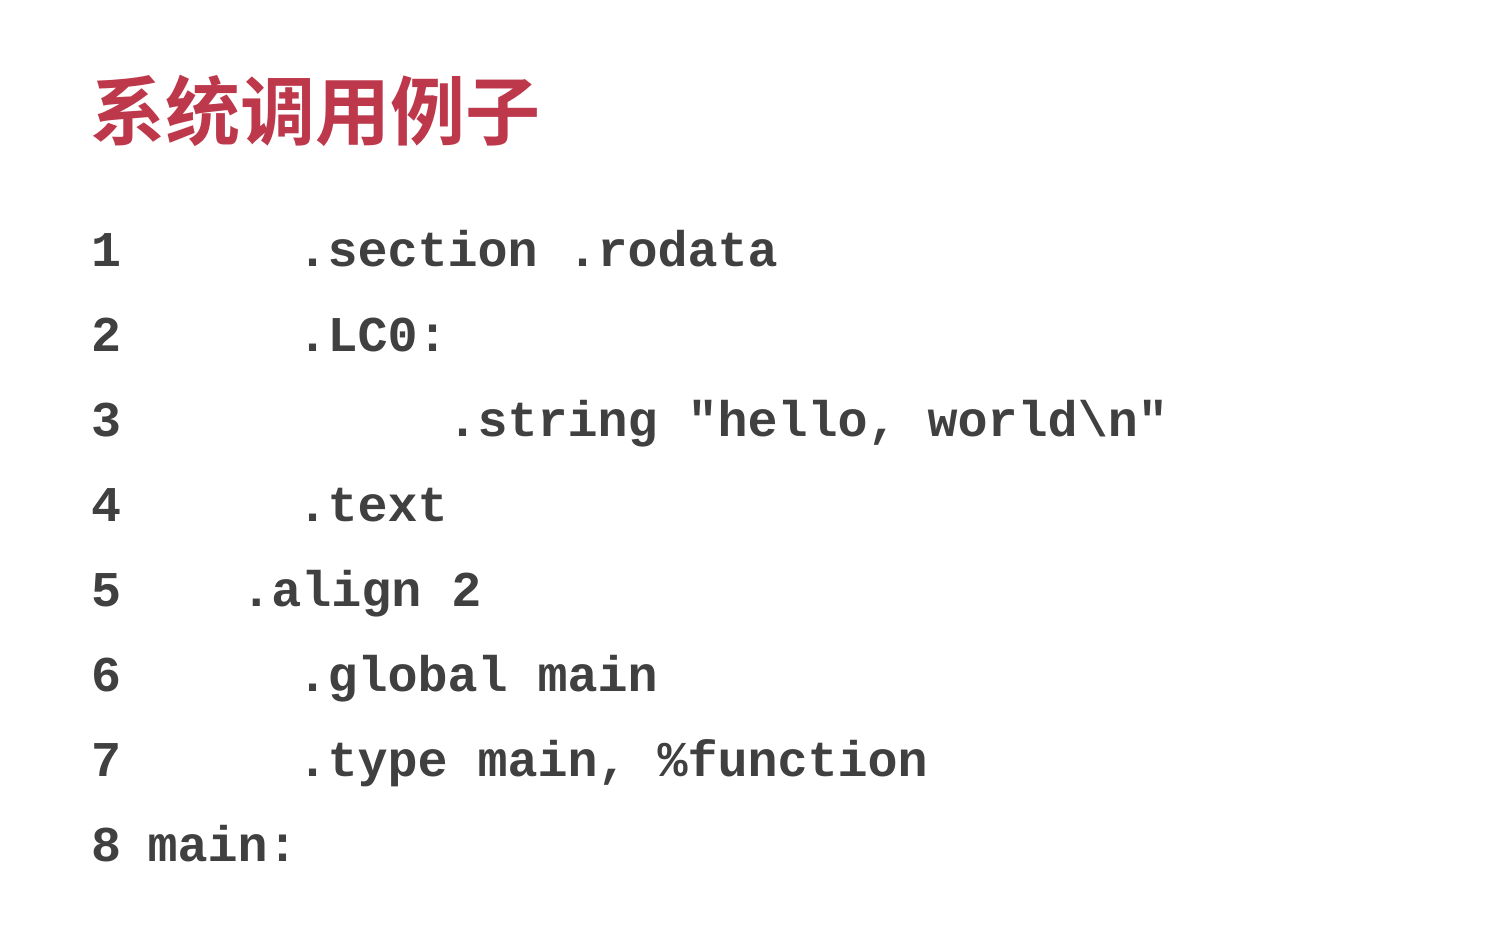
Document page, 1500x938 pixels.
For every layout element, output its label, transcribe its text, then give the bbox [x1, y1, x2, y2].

title 系统调用例子 [75, 31, 1425, 188]
text_box 1 .section .rodata 2 .LC0: 3 .string "hello, world\n" 4 .text 5 .align 2 6 .global main 7 .type main, %function main: [76, 208, 1424, 772]
